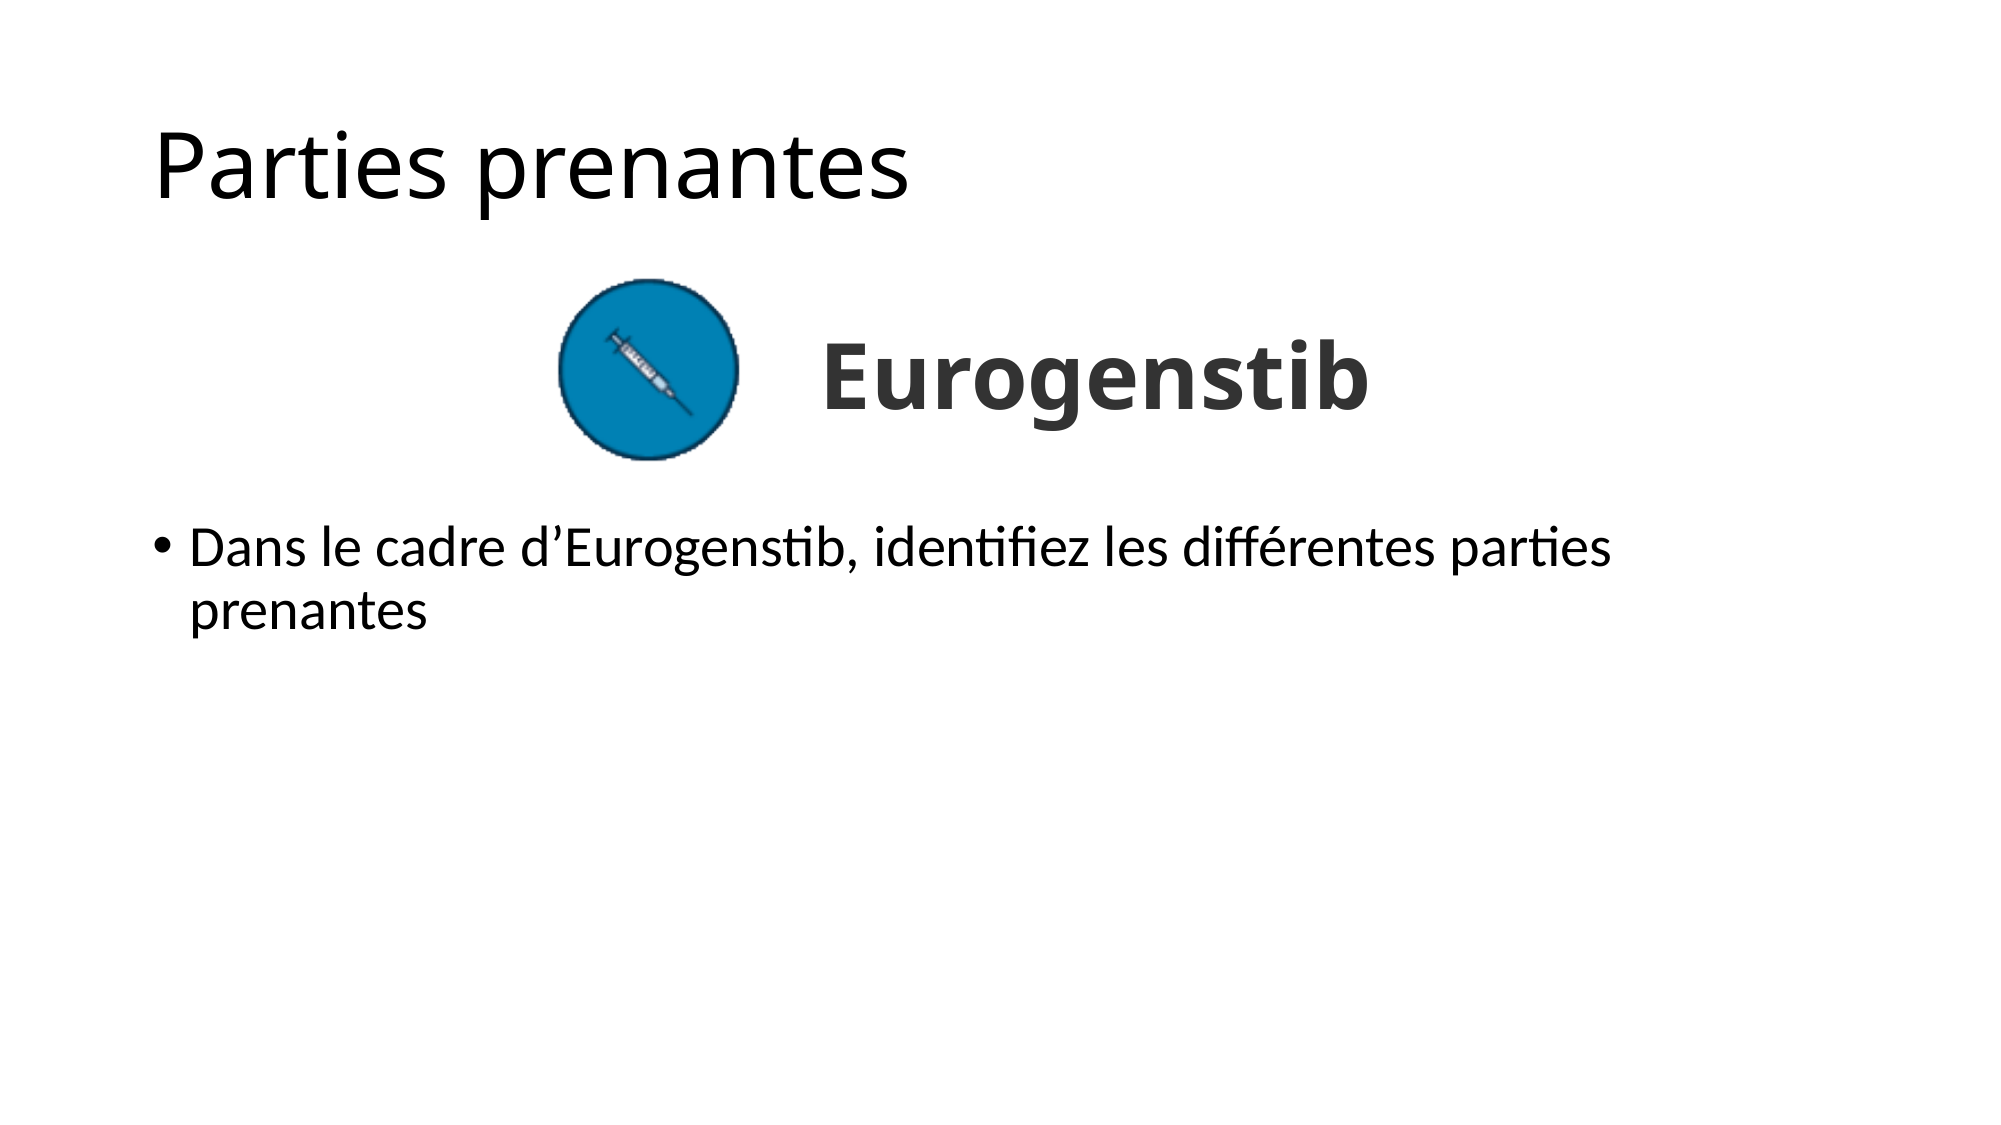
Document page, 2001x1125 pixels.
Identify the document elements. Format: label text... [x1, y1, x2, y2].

text_box Eurogenstib [804, 270, 1417, 489]
title Parties prenantes [137, 59, 1863, 278]
picture [544, 270, 756, 464]
list Dans le cadre d’Eurogenstib, identifiez les différentes parties prenantes [137, 508, 1863, 1014]
